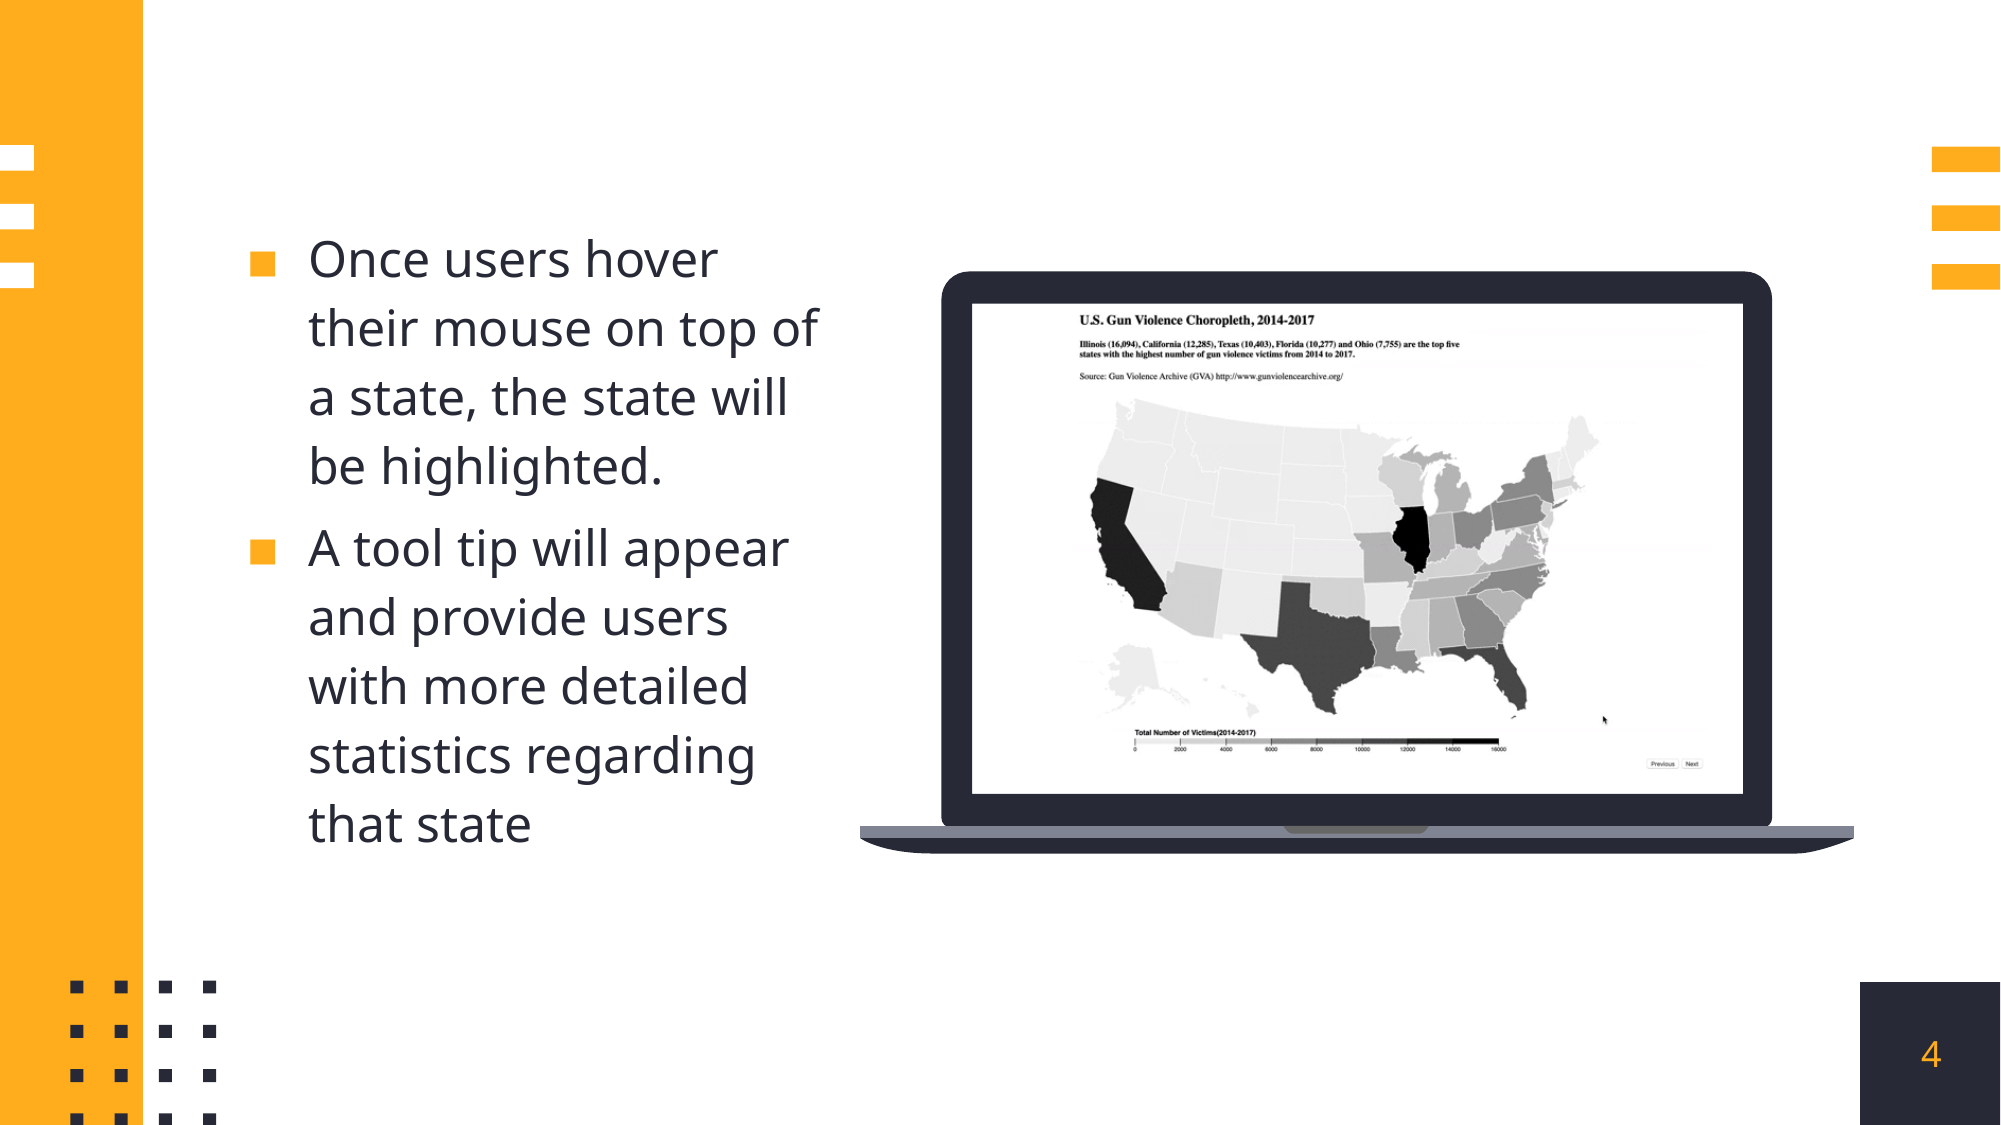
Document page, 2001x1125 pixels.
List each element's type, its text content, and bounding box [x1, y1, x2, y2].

list Once users hover their mouse on top of a state, the state will be highlighted. A tool tip will appear and provide users with more detailed statistics regarding that state [233, 95, 834, 1057]
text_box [860, 271, 1855, 854]
picture [1077, 309, 1709, 787]
slide_number 4 [1860, 982, 2000, 1125]
